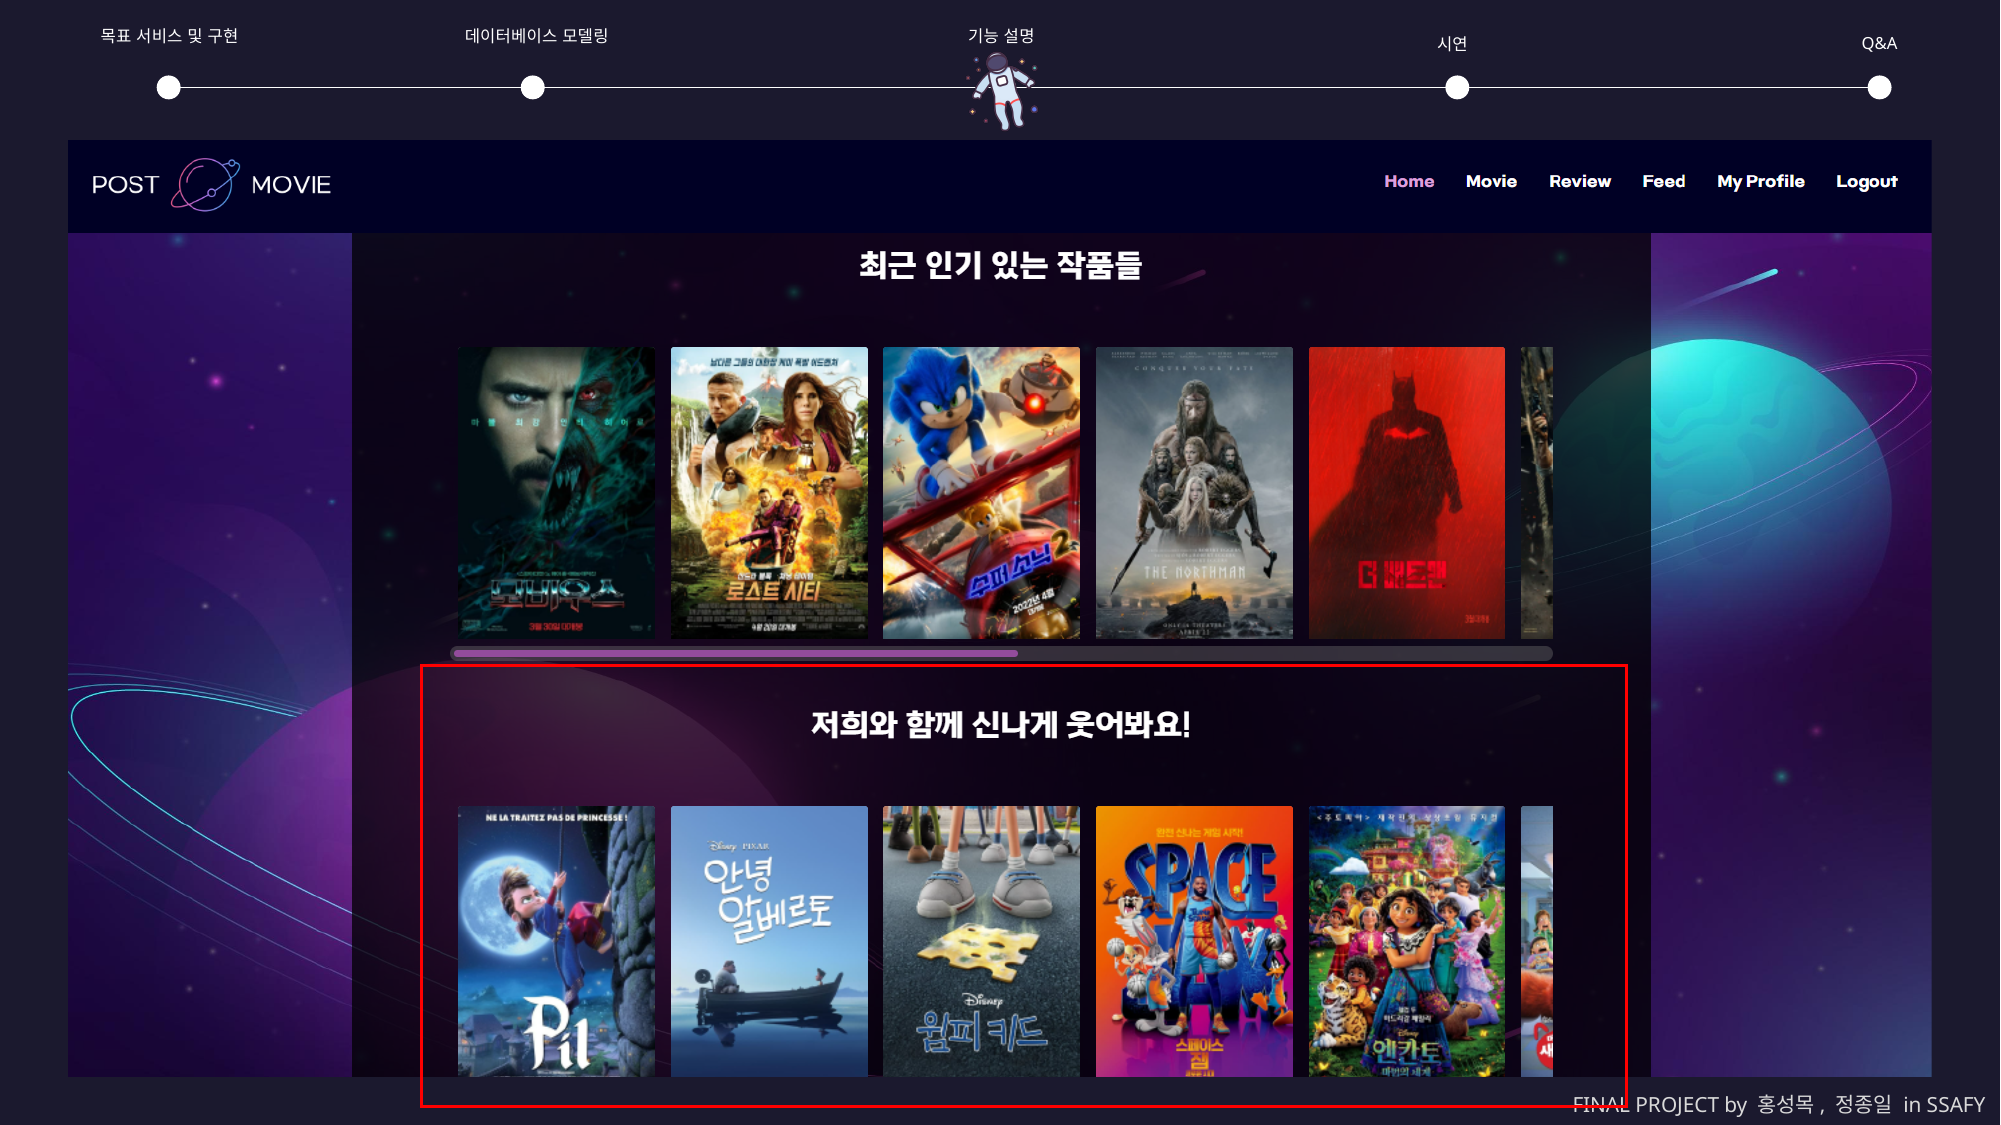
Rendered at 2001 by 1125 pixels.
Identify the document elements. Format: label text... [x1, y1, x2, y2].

text_box [156, 75, 181, 100]
text_box [520, 75, 545, 87]
text_box [1867, 75, 1892, 100]
text_box [1445, 75, 1470, 87]
picture [963, 51, 1043, 132]
text_box [1445, 88, 1470, 100]
text_box [67, 139, 1933, 1078]
text_box Q&A [1846, 25, 1914, 61]
text_box 데이터베이스 모델링 [450, 18, 638, 53]
text_box 시연 [1422, 5, 1493, 61]
text_box [421, 665, 1628, 1108]
text_box [520, 88, 545, 100]
text_box 기능 설명 [953, 18, 1055, 53]
text_box FINAL PROJECT by 홍성목, 정종일 in SSAFY [1557, 1084, 2000, 1125]
text_box 목표 서비스 및 구현 [85, 18, 274, 53]
